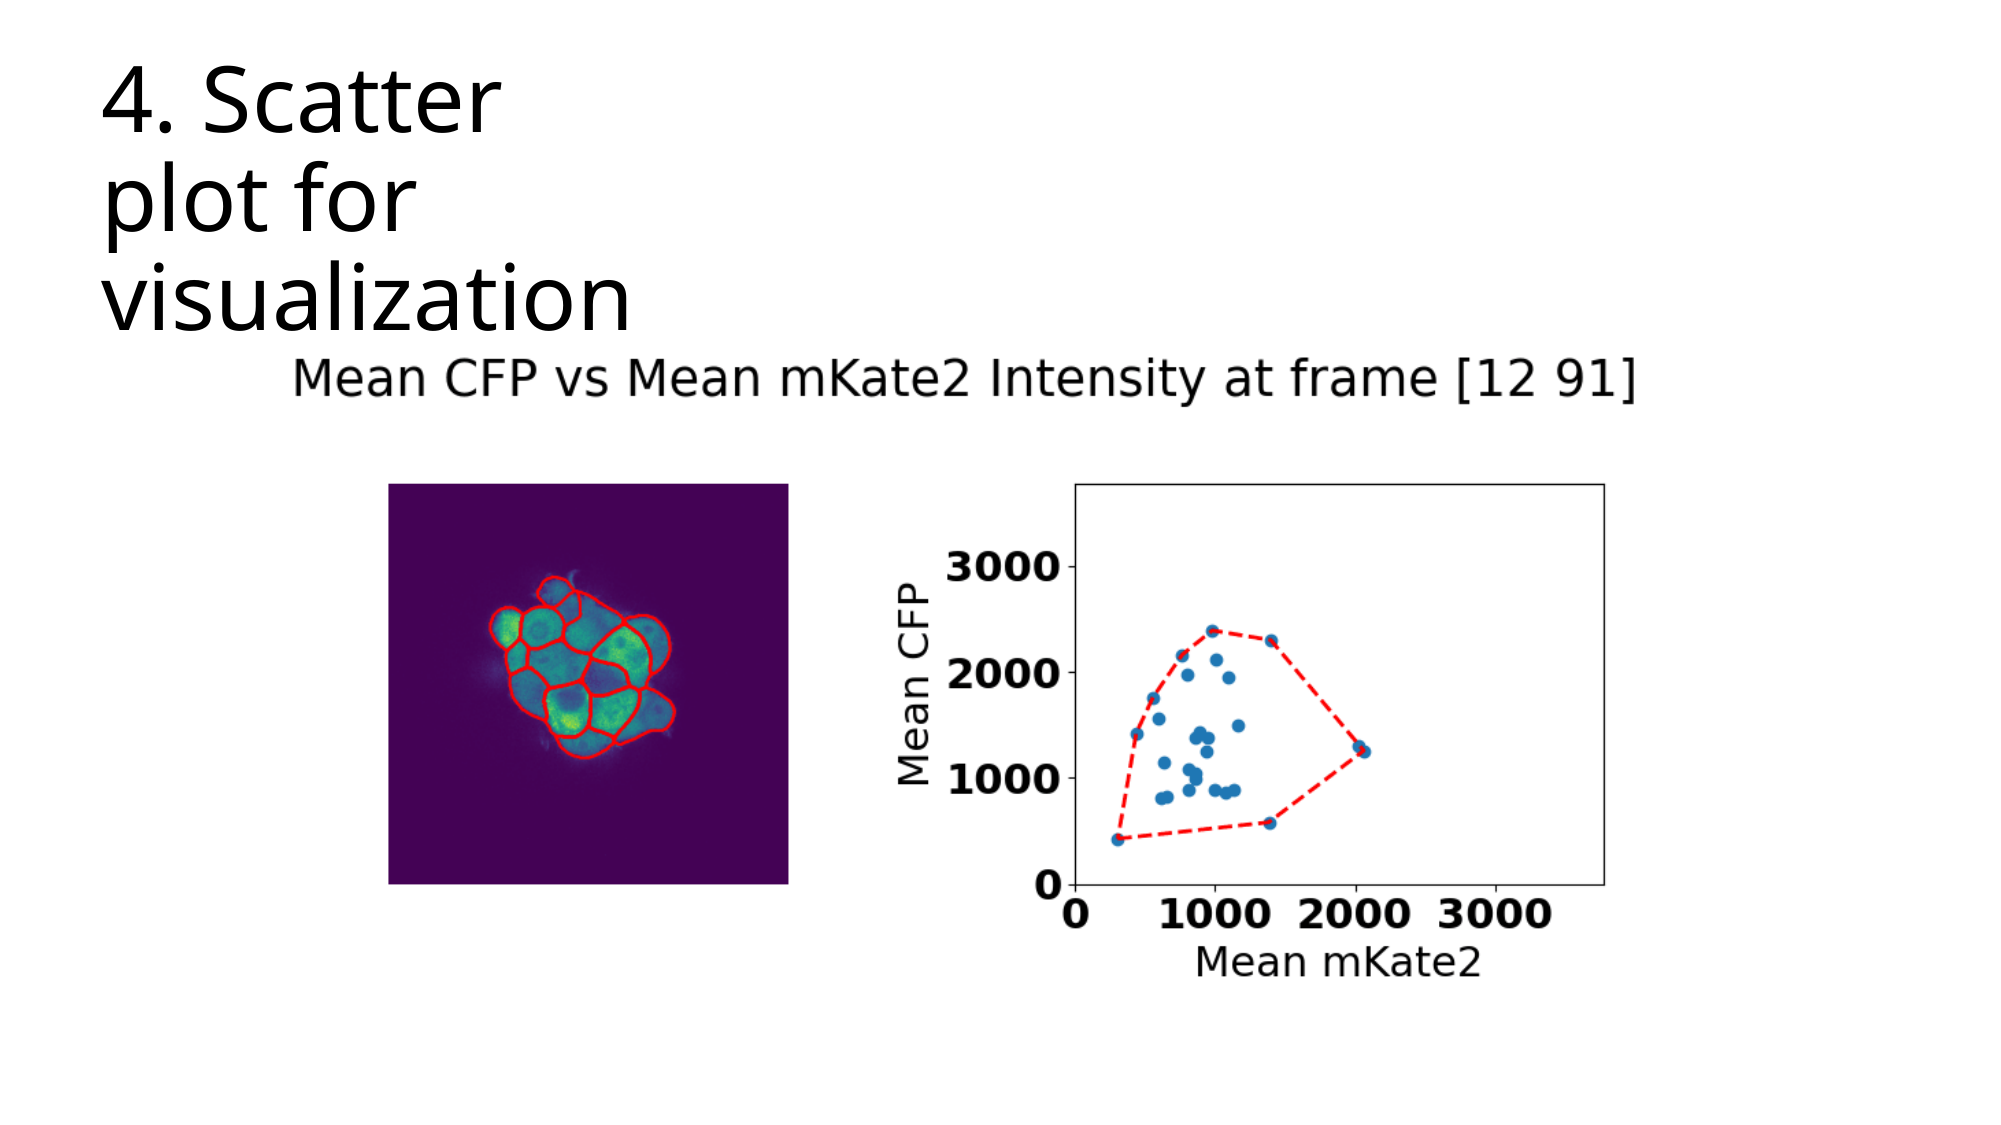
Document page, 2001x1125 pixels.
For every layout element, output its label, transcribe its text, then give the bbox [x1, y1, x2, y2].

title 4. Scatter plot for visualization [86, 59, 704, 346]
picture [279, 344, 1649, 1030]
